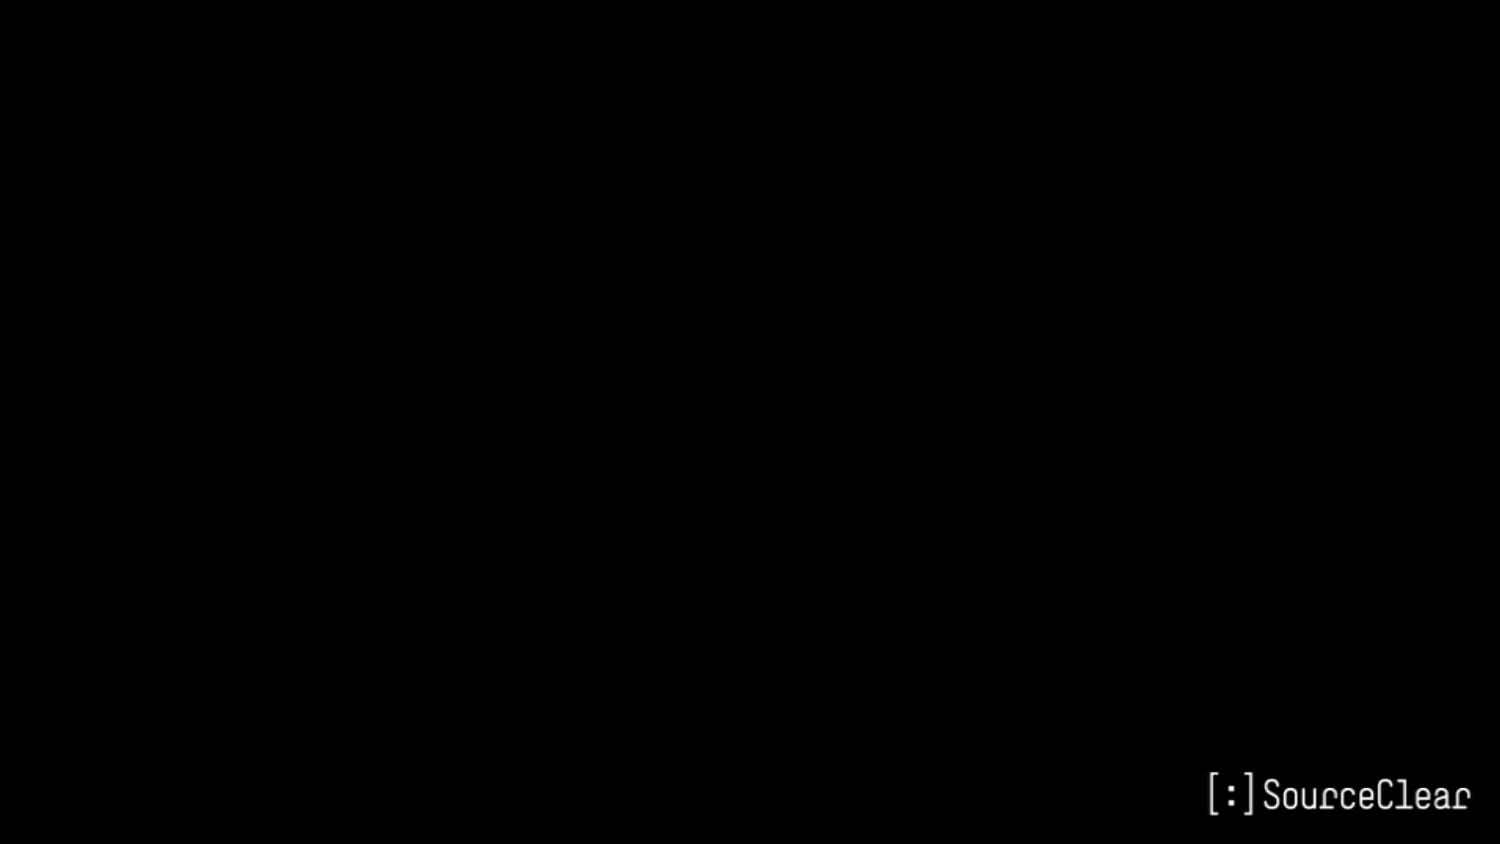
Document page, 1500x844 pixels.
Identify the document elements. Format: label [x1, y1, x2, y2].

picture [1196, 757, 1485, 829]
